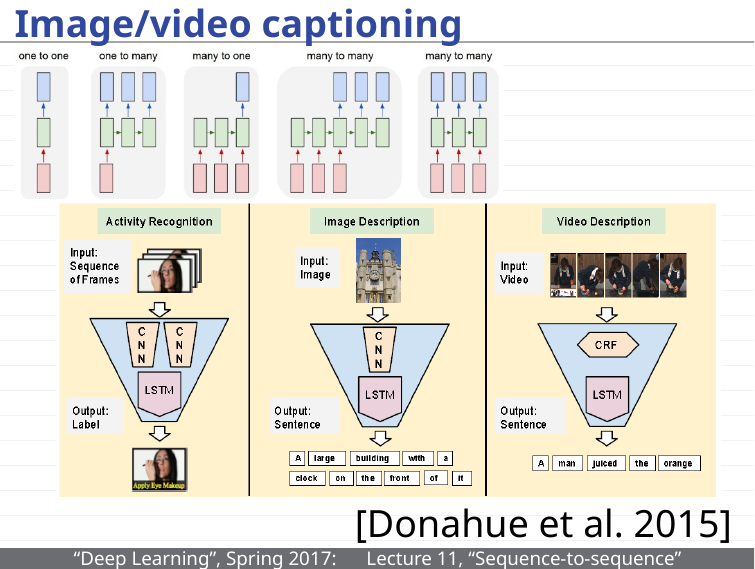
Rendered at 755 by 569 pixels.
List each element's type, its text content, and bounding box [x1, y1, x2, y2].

text_box [Donahue et al. 2015] [340, 492, 748, 553]
title Image/video captioning [14, 0, 755, 38]
picture [14, 49, 721, 499]
